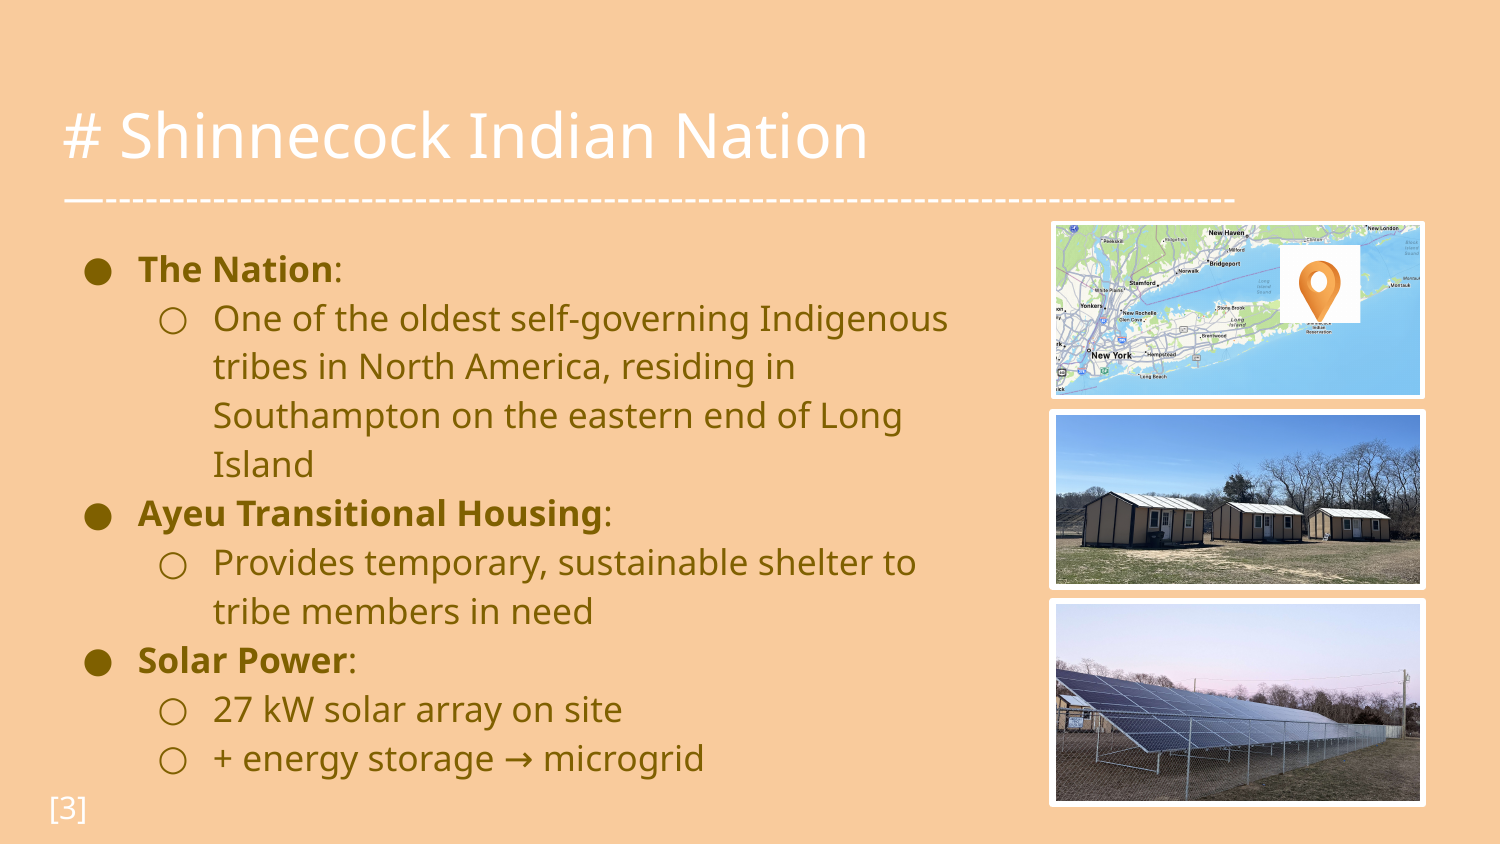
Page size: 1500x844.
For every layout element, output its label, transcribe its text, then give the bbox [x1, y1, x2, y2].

picture [1055, 414, 1421, 584]
title # Shinnecock Indian Nation —------------------------------------------------------------------------------------ [47, 80, 1421, 226]
picture [1055, 603, 1421, 802]
picture [1055, 224, 1421, 395]
text_box [3] [34, 773, 189, 828]
text_box The Nation: One of the oldest self-governing Indigenous tribes in North America, residing in Southampton on the eastern end of Long Island Ayeu Transitional Housing: Provides temporary, sustainable shelter to tribe members in need Solar Power: 27 kW solar array on site + energy storage → microgrid [47, 225, 982, 794]
